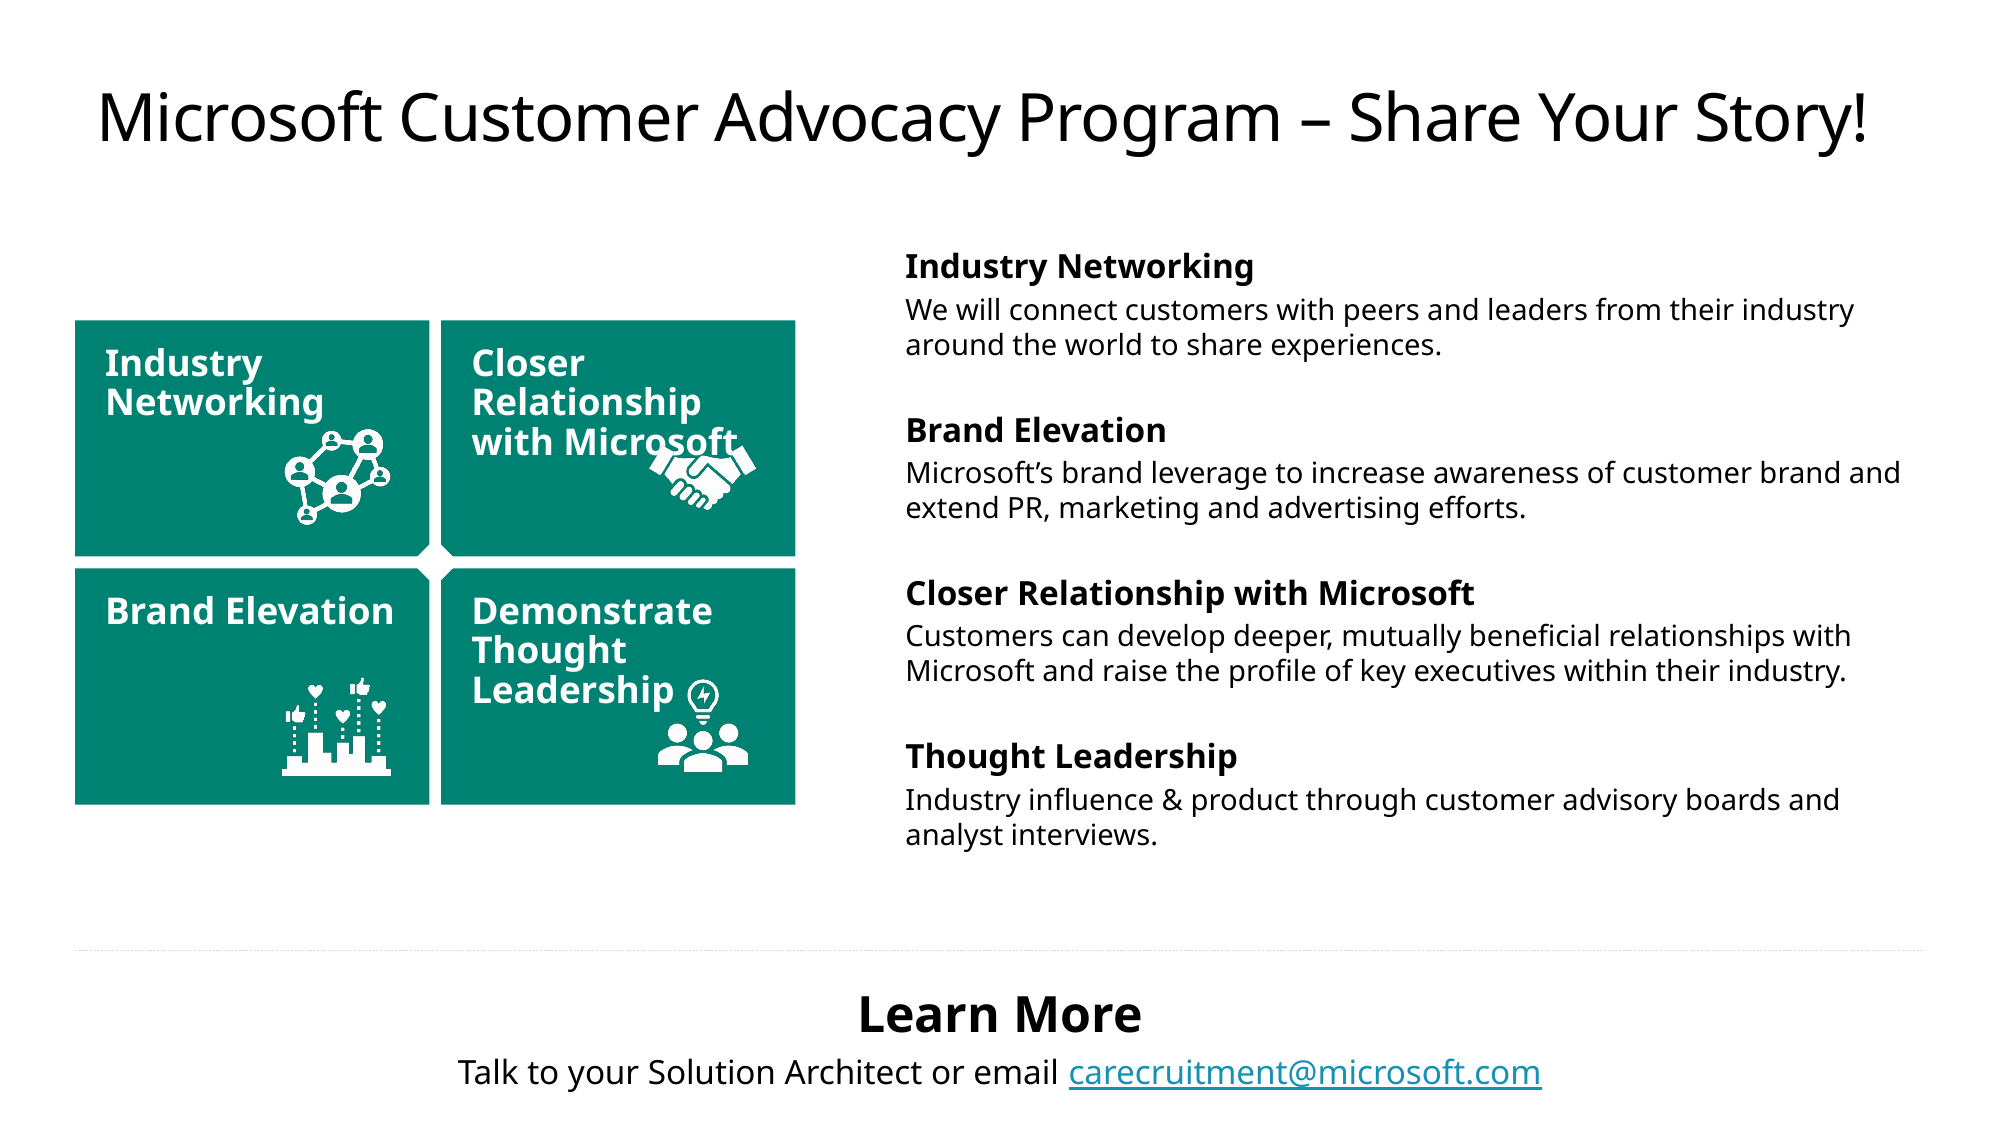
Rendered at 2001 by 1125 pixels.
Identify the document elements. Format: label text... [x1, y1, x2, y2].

text_box Industry Networking We will connect customers with peers and leaders from their industry around the world to share experiences. Brand Elevation Microsoft’s brand leverage to increase awareness of customer brand and extend PR, marketing and advertising efforts. Closer Relationship with Microsoft Customers can develop deeper, mutually beneficial relationships with Microsoft and raise the profile of key executives within their industry. Thought Leadership Industry influence & product through customer advisory boards and analyst interviews. [890, 238, 1946, 887]
title Microsoft Customer Advocacy Program – Share Your Story! [96, 75, 1904, 166]
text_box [74, 320, 796, 805]
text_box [0, 965, 2000, 1124]
